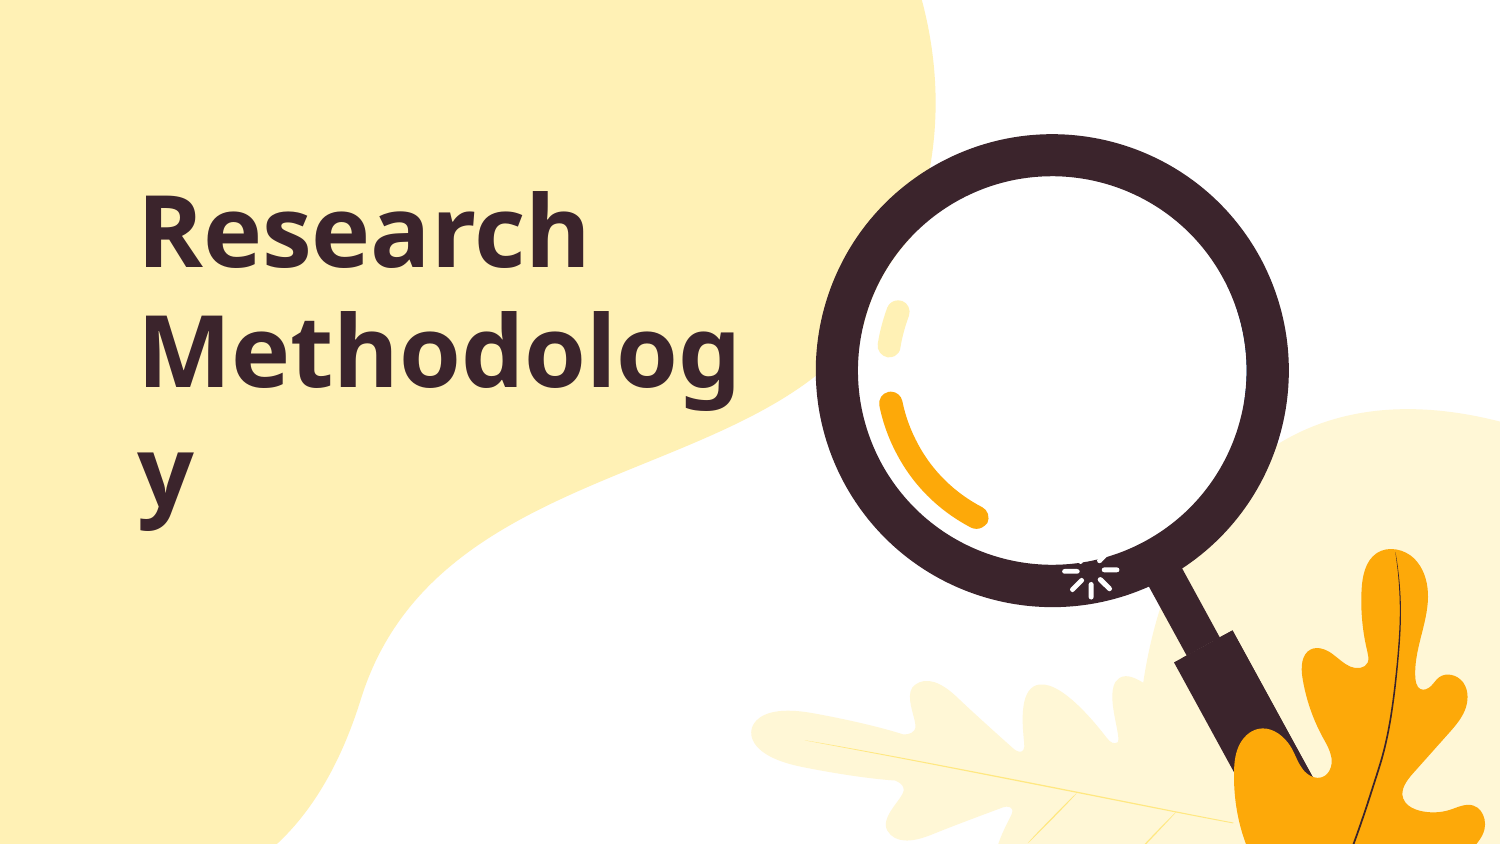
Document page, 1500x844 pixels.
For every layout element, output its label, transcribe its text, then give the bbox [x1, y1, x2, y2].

title Research Methodology [137, 272, 731, 422]
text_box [736, 133, 1500, 844]
